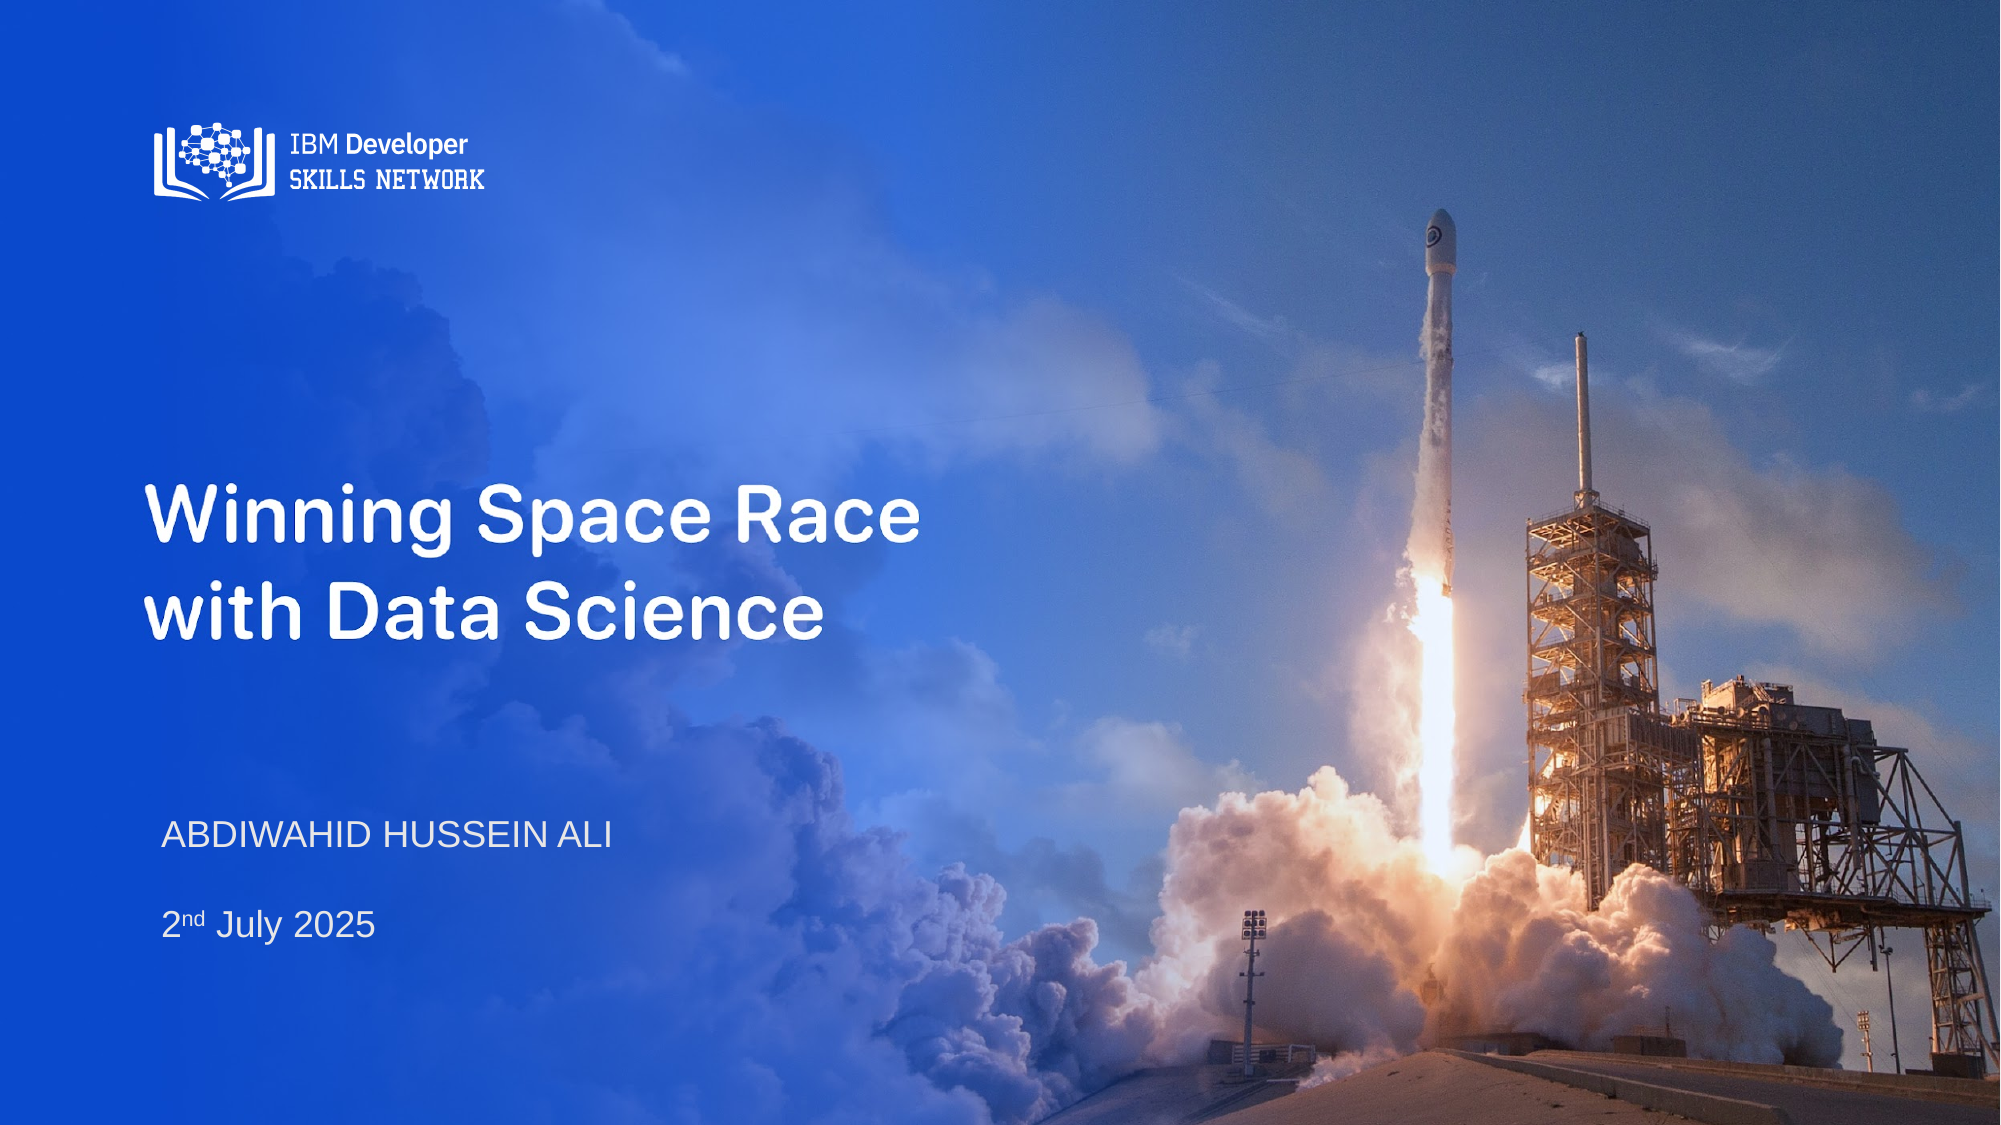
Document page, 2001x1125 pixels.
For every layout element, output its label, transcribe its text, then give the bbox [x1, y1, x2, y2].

picture [0, 0, 2001, 1125]
text_box ABDIWAHID HUSSEIN ALI 2nd July 2025 [145, 802, 809, 953]
